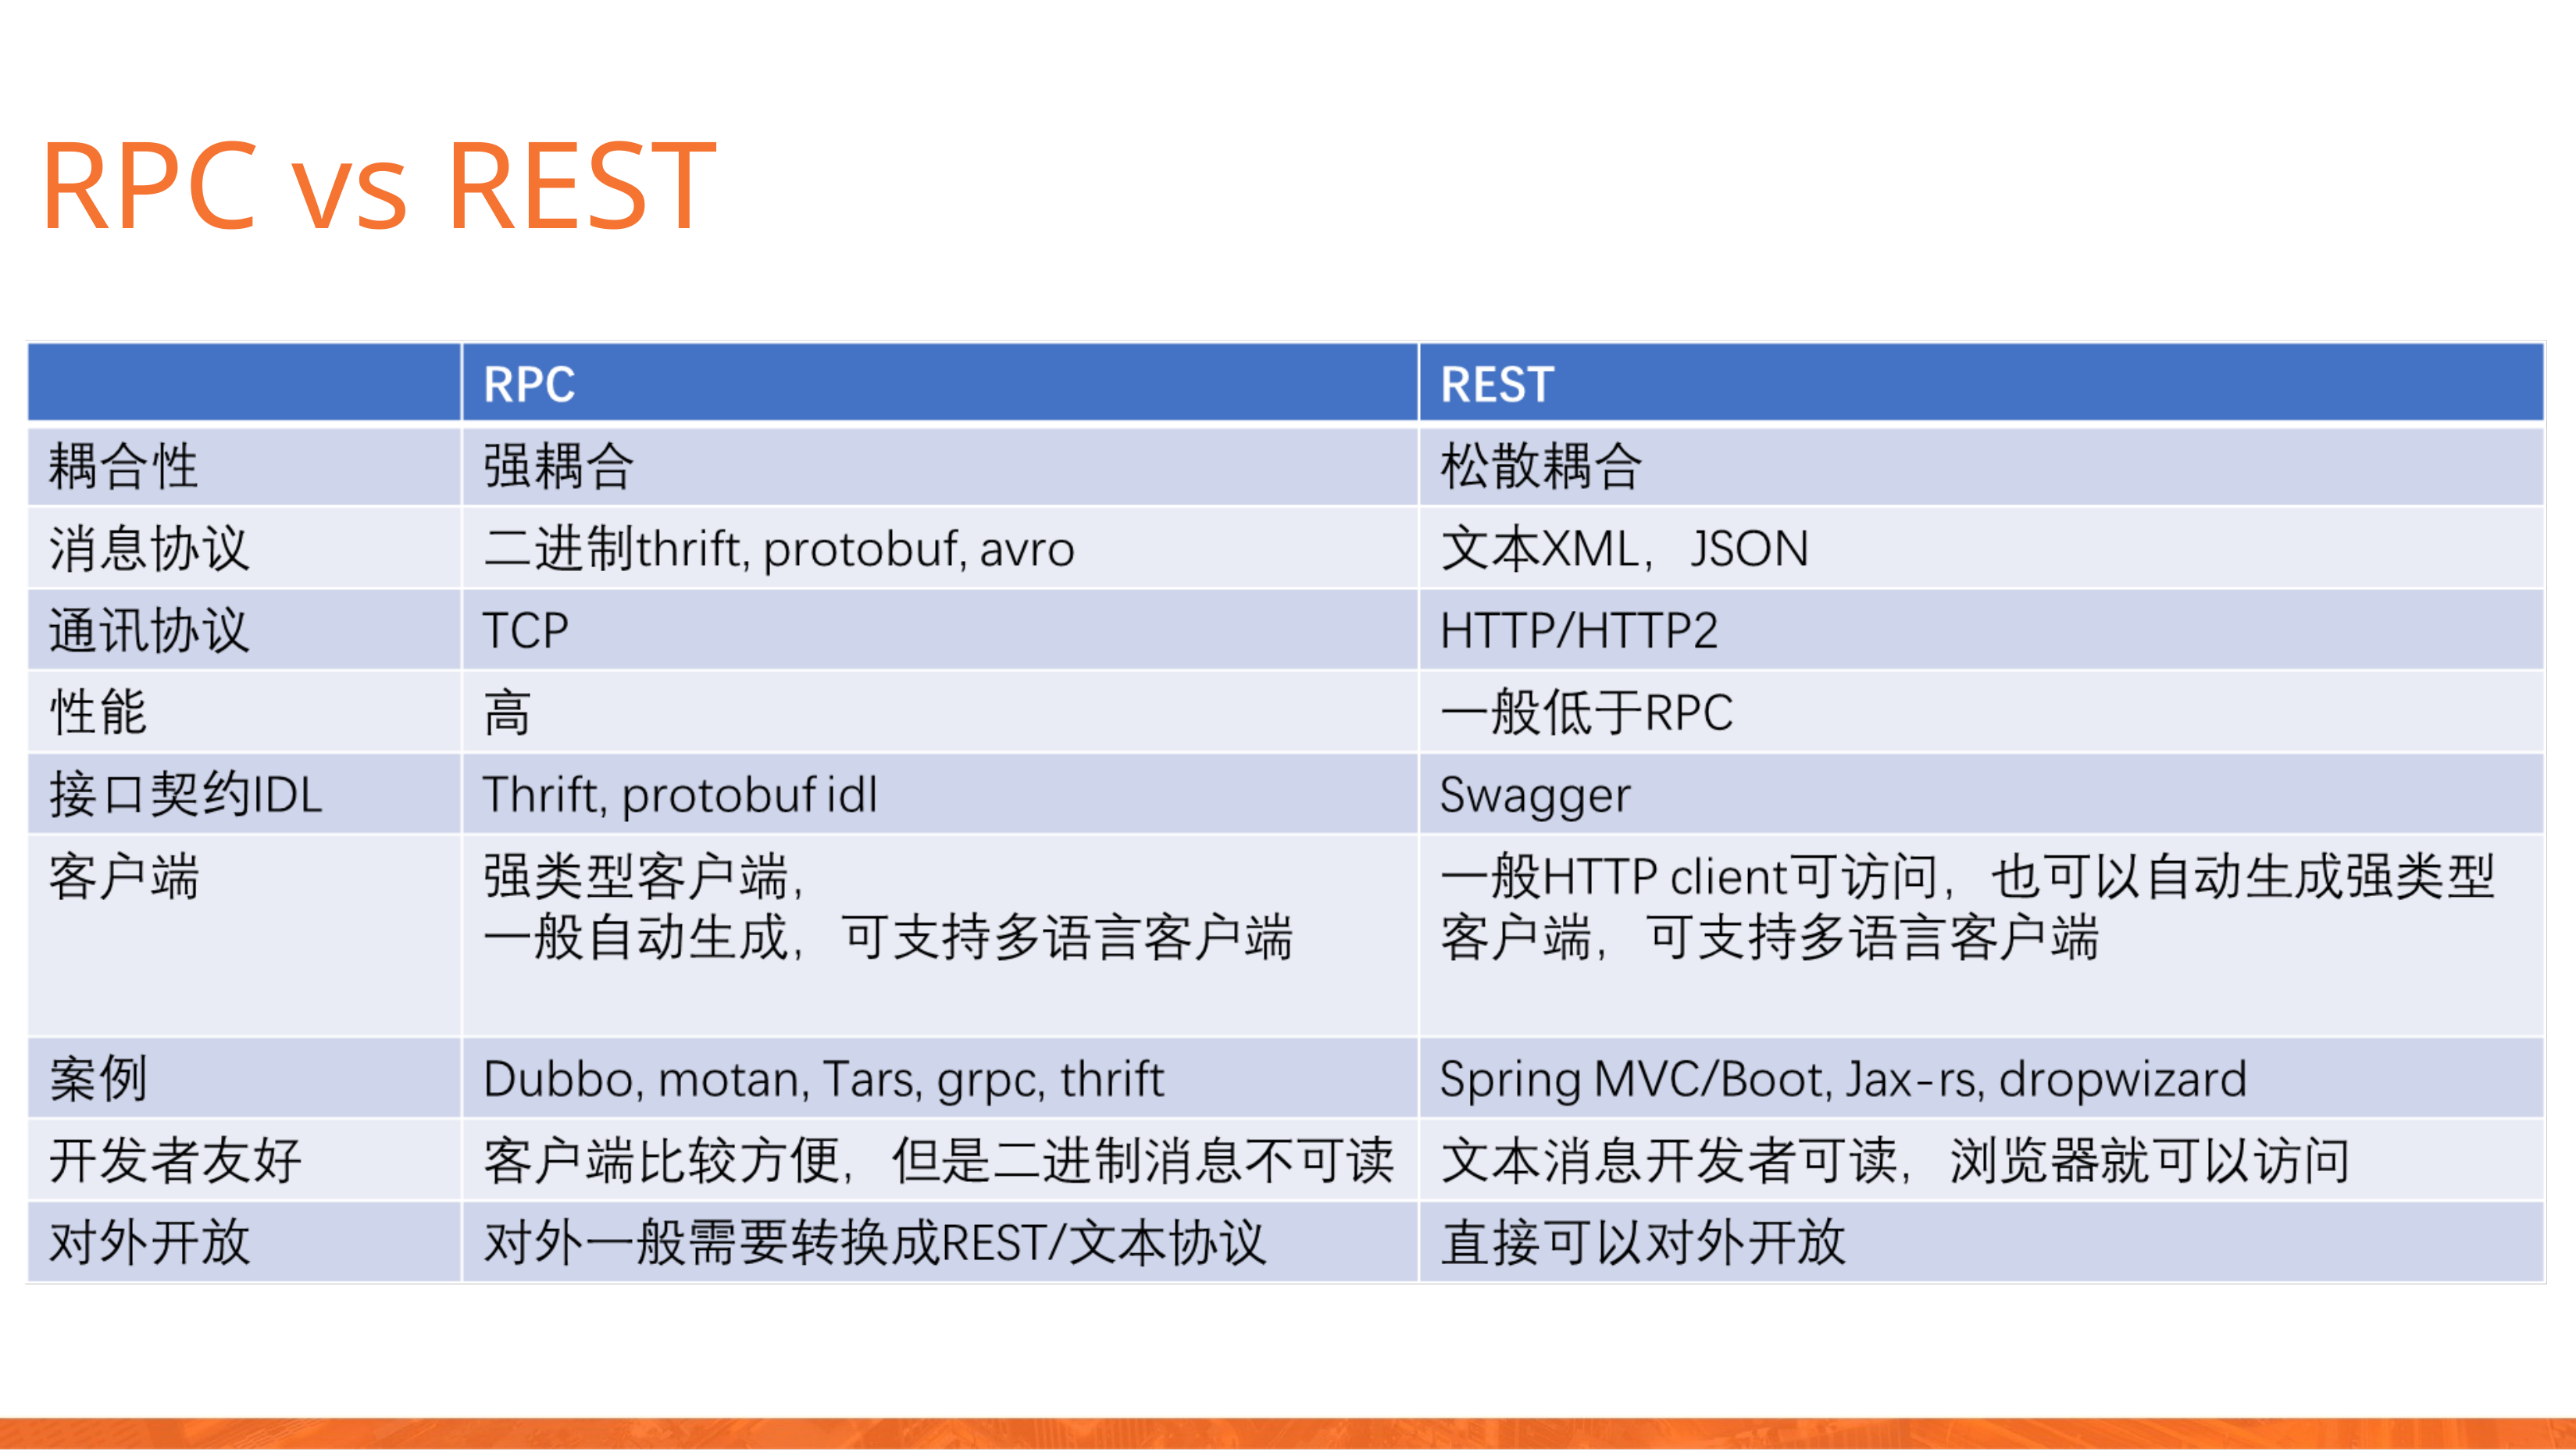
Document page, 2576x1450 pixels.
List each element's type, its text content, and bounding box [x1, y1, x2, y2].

picture [0, 0, 2576, 1449]
title RPC vs REST [34, 105, 803, 332]
